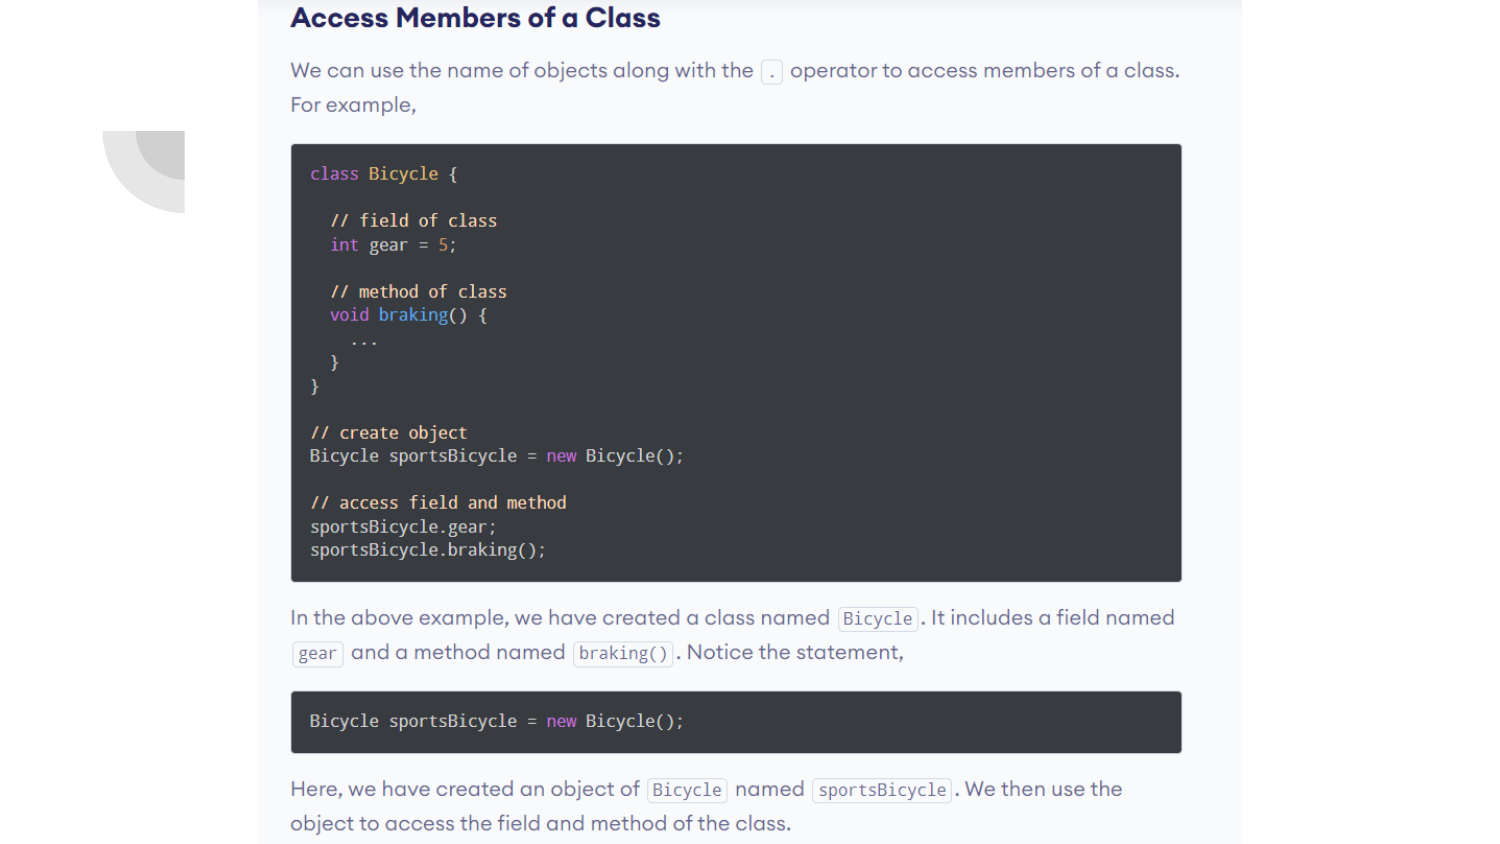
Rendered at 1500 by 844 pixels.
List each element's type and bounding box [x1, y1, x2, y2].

picture [257, 0, 1242, 844]
